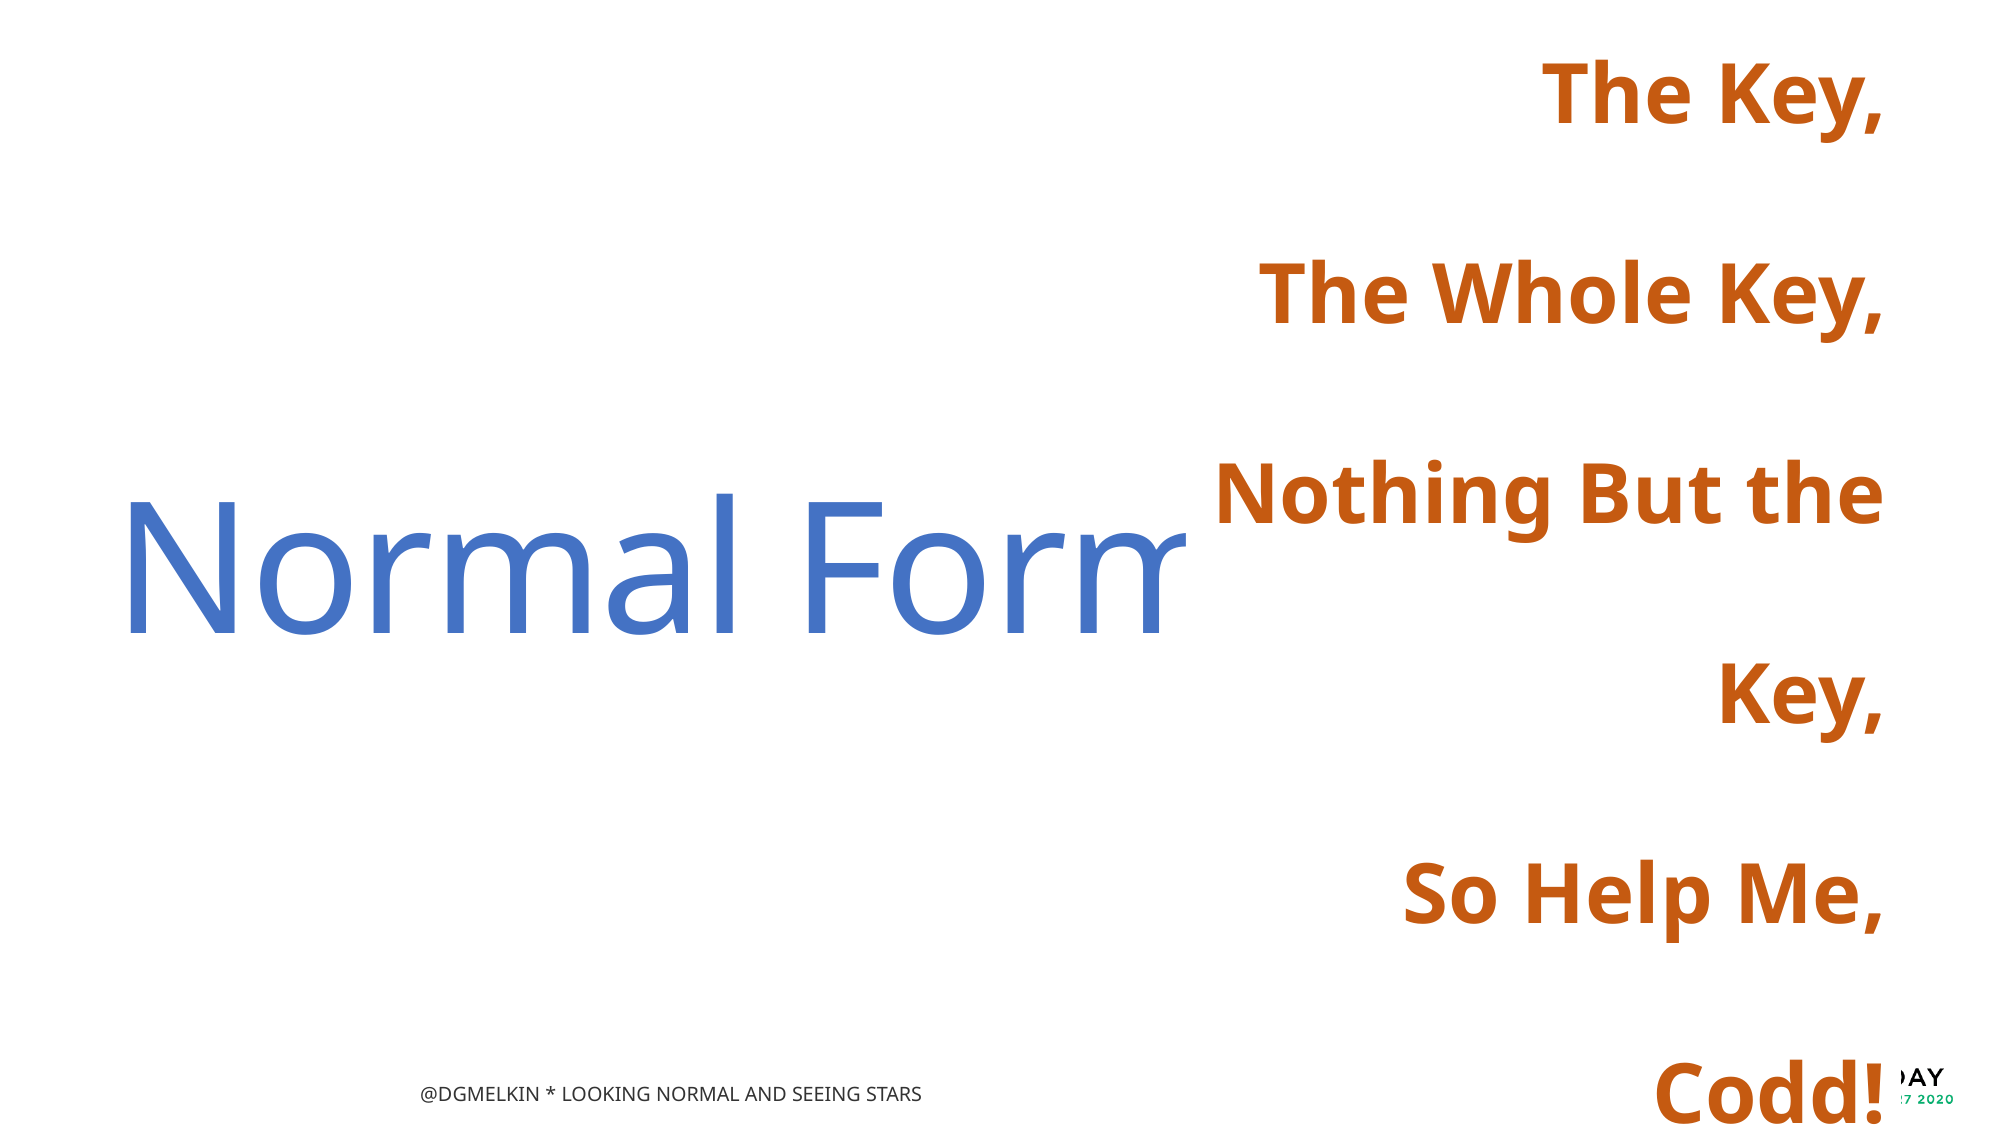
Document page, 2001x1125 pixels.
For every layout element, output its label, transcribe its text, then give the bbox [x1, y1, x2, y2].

title Normal Forms [98, 125, 1185, 677]
picture [1901, 1024, 2001, 1125]
footer @dgmelkin * Looking Normal and Seeing Stars [112, 1075, 938, 1113]
text_box The Key, The Whole Key, Nothing But the Key, So Help Me, Codd! [1185, 0, 1901, 1125]
